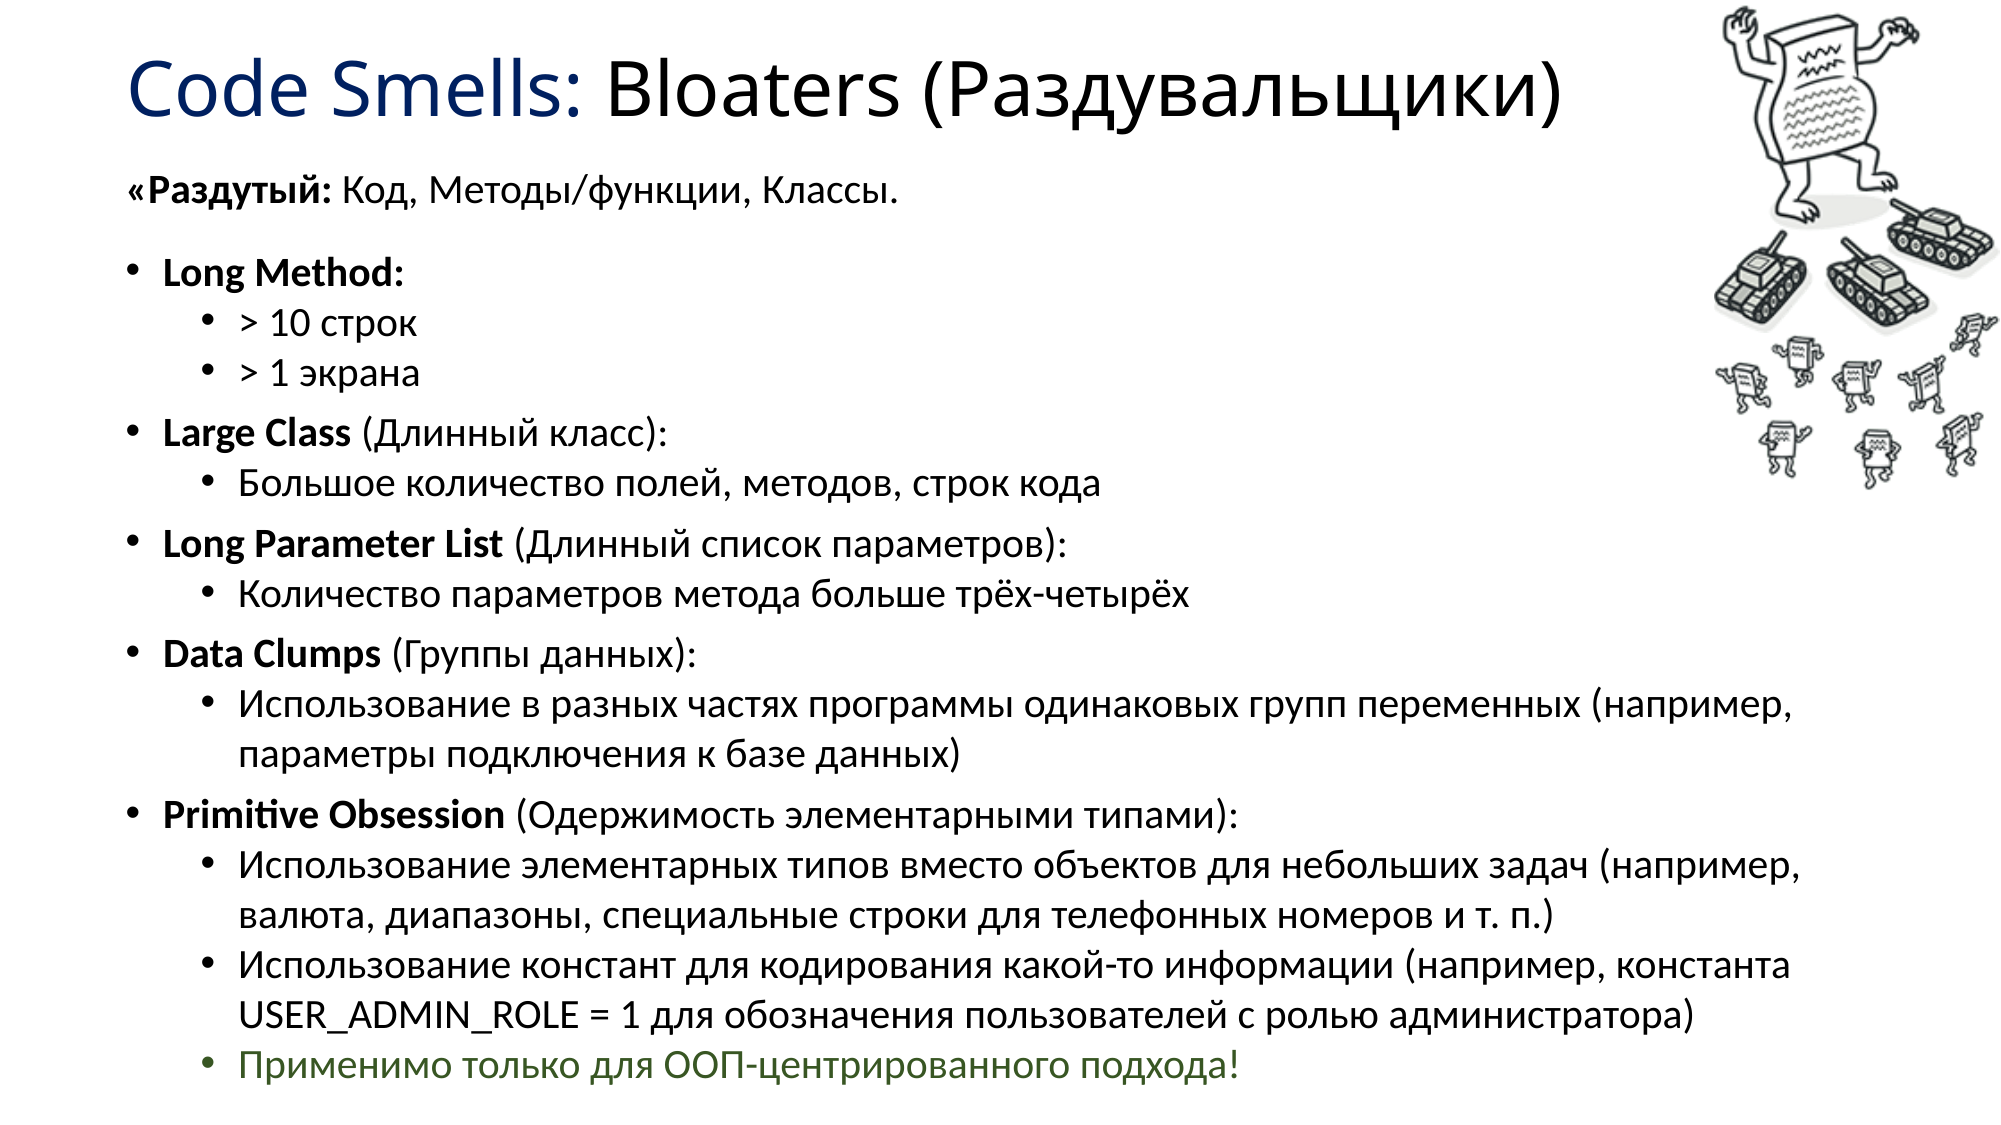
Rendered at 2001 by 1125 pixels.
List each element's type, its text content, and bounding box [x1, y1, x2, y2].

list «Раздутый: Код, Методы/функции, Классы. Long Method: > 10 строк > 1 экрана Large Class (Длинный класс): Большое количество полей, методов, строк кода Long Parameter List (Длинный список параметров): Количество параметров метода больше трёх-четырёх Data Clumps (Группы данных): Использование в разных частях программы одинаковых групп переменных (например, параметры подключения к базе данных) Primitive Obsession (Одержимость элементарными типами): Использование элементарных типов вместо объектов для небольших задач (например, валюта, диапазоны, специальные строки для телефонных номеров и т. п.) Использование констант для кодирования какой-то информации (например, константа USER_ADMIN_ROLE = 1 для обозначения пользователей с ролью администратора) Применимо только для ООП-центрированного подхода! [91, 160, 1924, 1112]
title Code Smells: Bloaters (Раздувальщики) [111, 42, 1654, 160]
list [1714, 0, 2000, 499]
